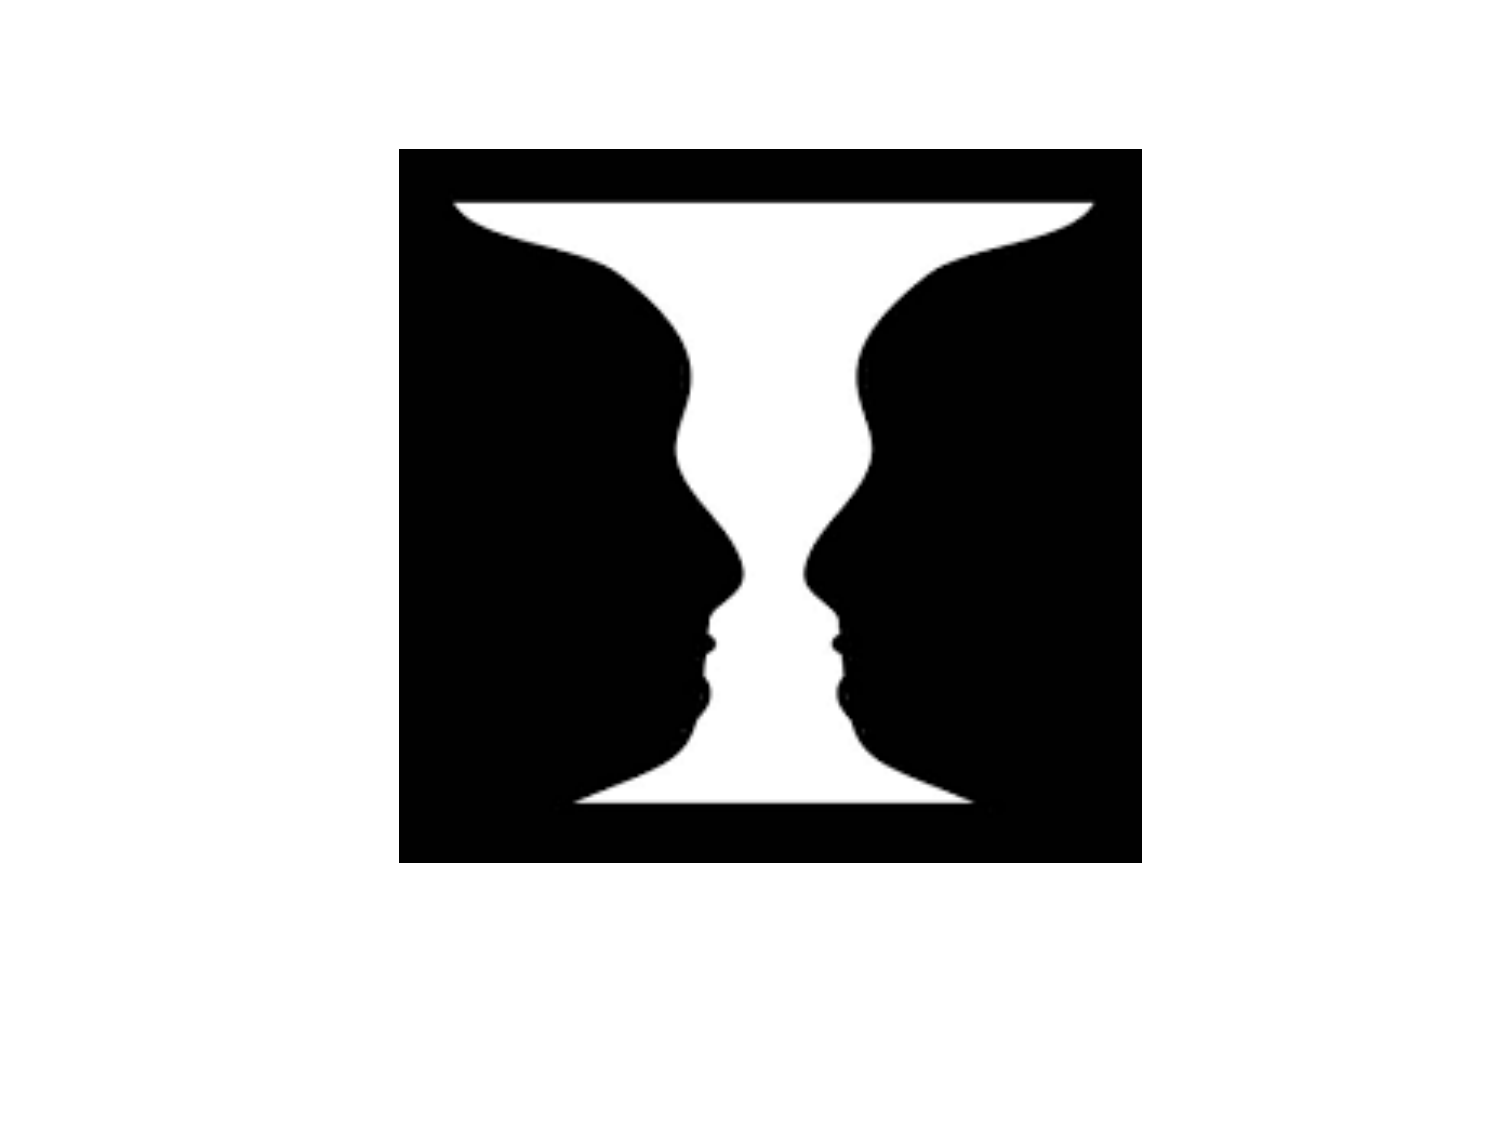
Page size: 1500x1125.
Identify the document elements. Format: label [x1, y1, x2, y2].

picture [399, 149, 1143, 863]
